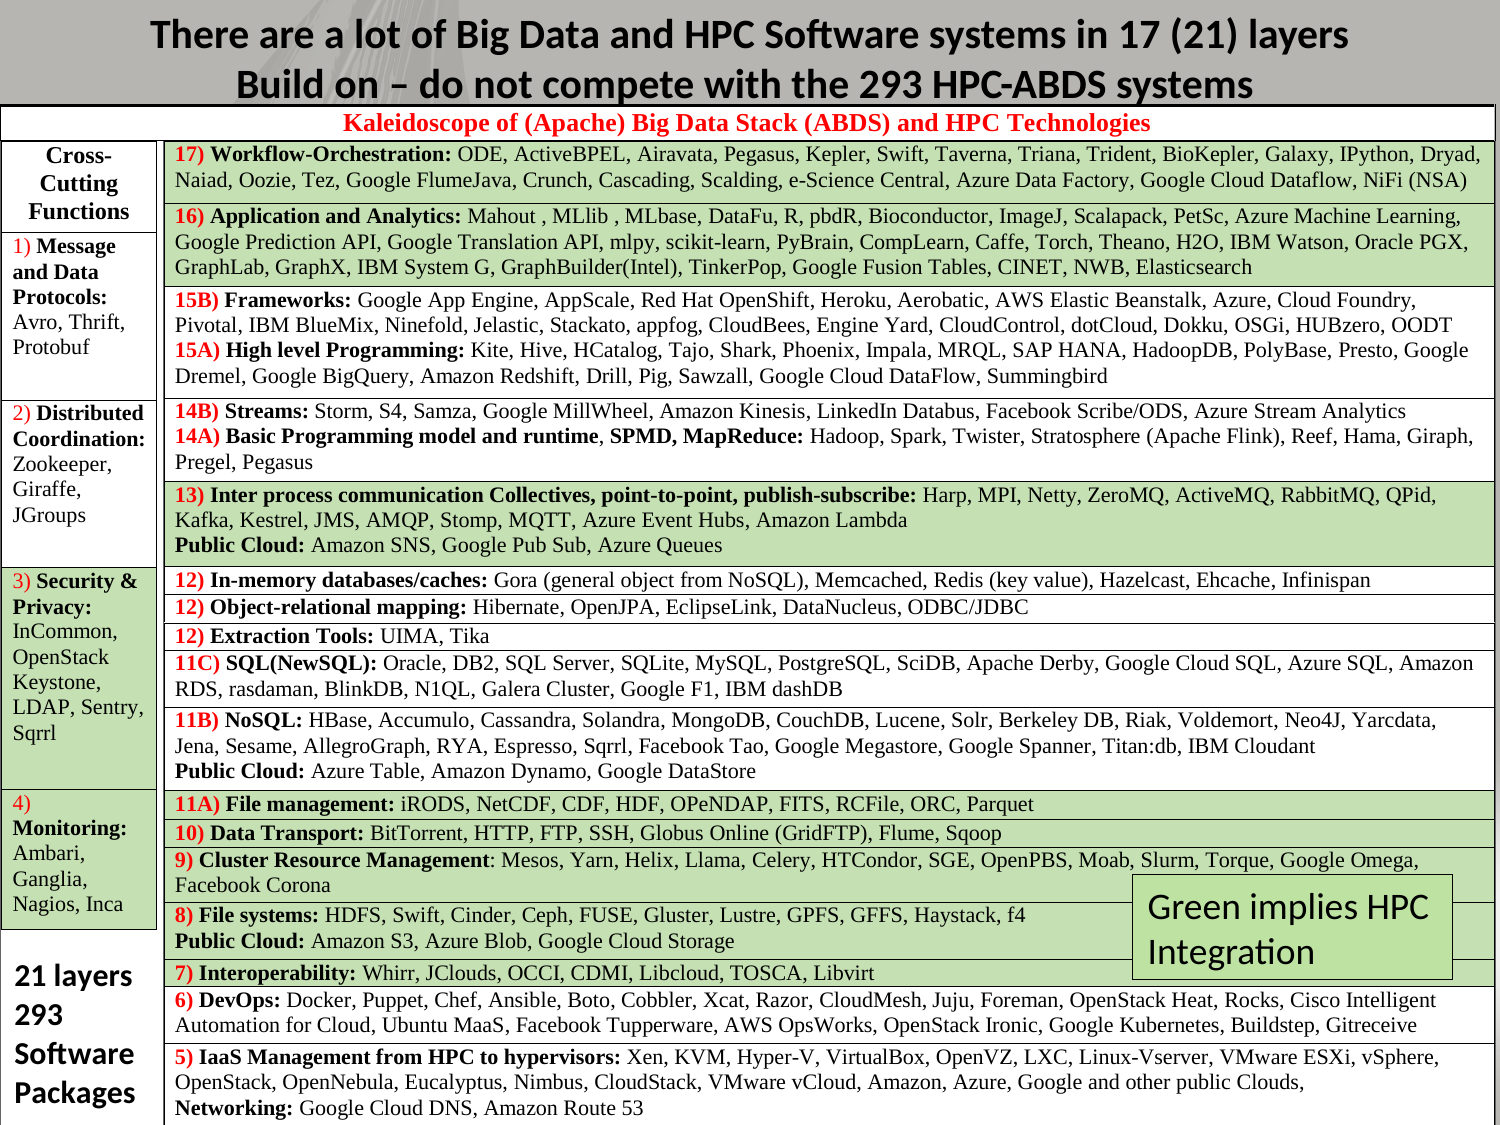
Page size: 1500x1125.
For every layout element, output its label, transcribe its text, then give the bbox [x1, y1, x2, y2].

text_box There are a lot of Big Data and HPC Software systems in 17 (21) layers Build on – do not compete with the 293 HPC-ABDS systems [0, 0, 1500, 103]
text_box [0, 103, 1500, 1125]
